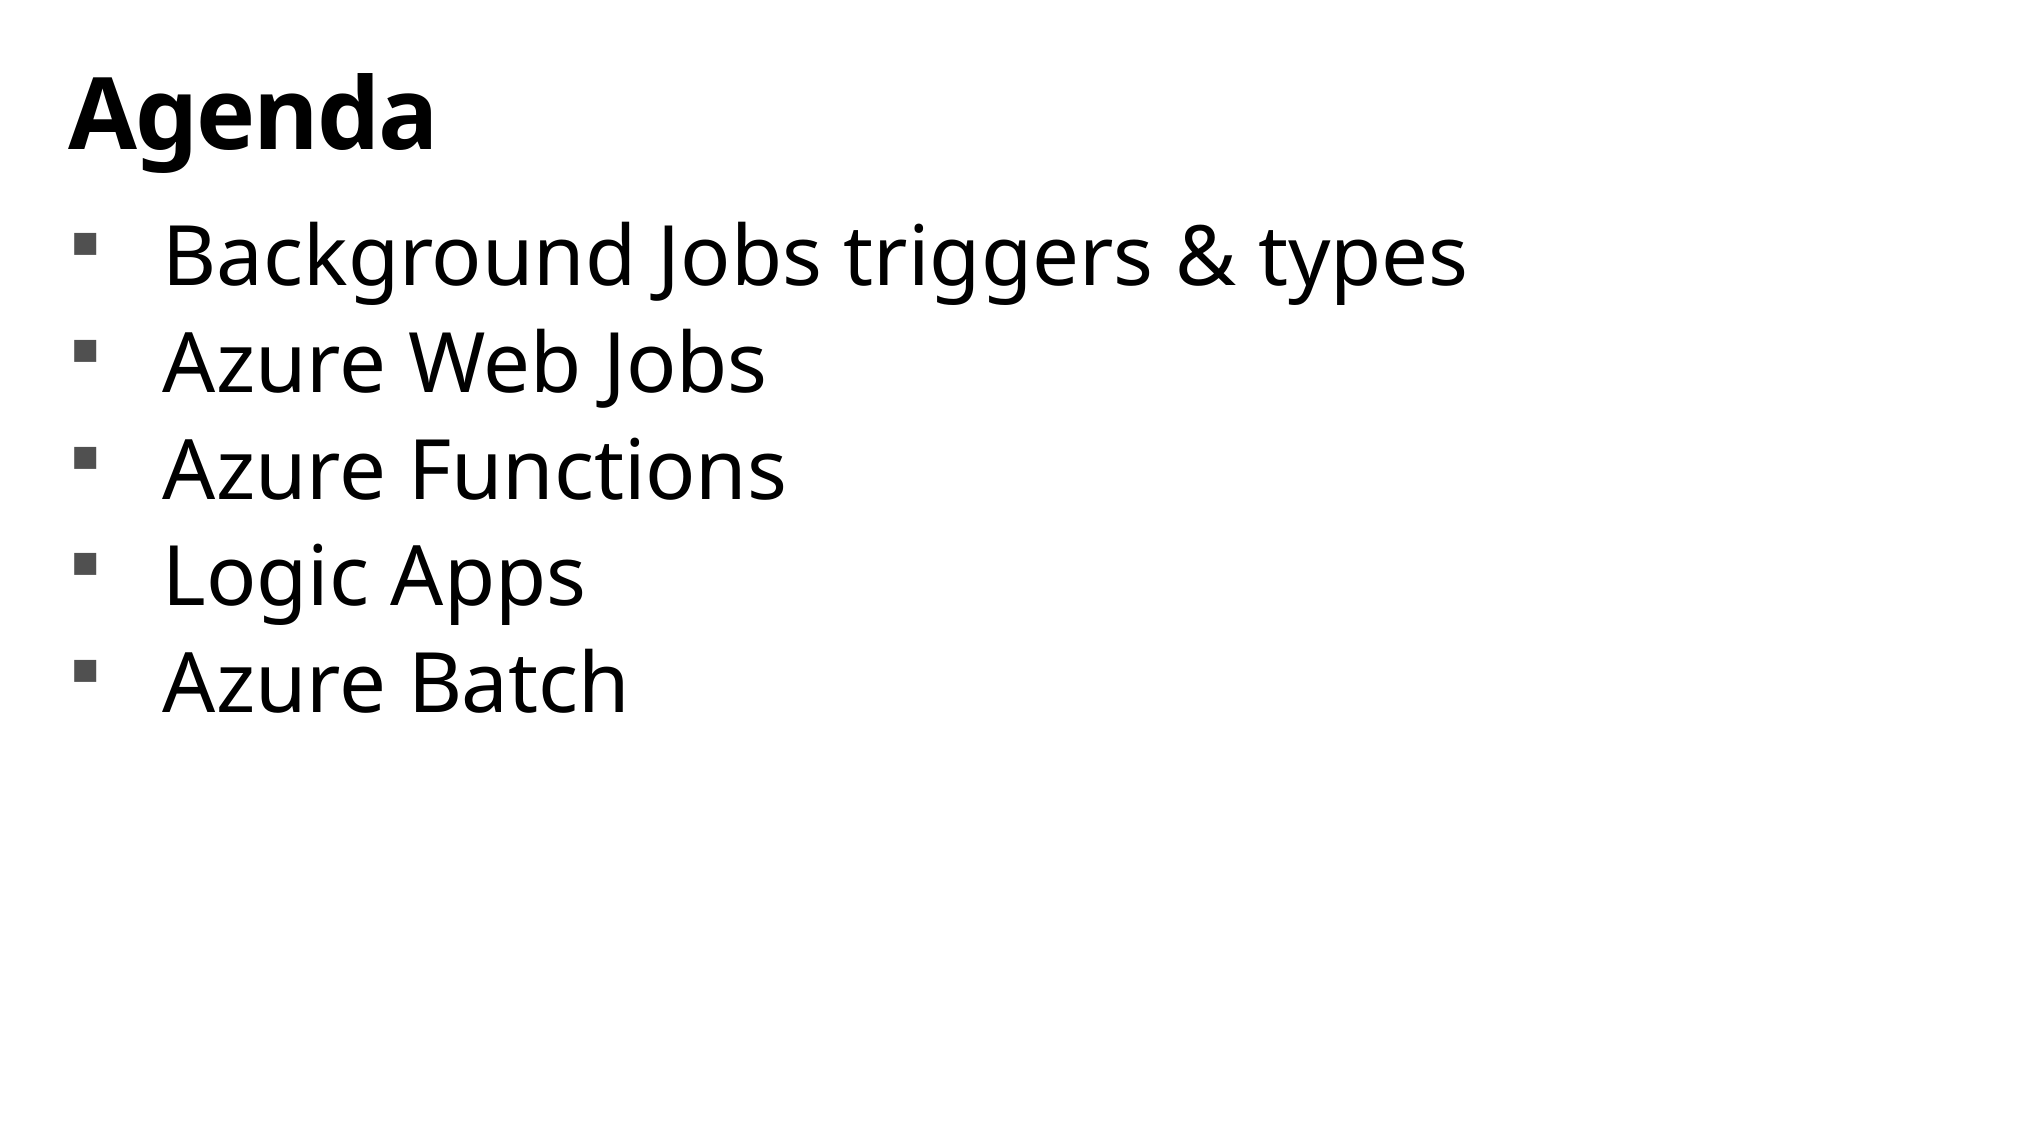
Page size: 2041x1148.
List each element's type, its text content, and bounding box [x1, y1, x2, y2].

title Agenda [45, 48, 1996, 198]
list Background Jobs triggers & types Azure Web Jobs Azure Functions Logic Apps Azure Batch [45, 198, 1996, 876]
